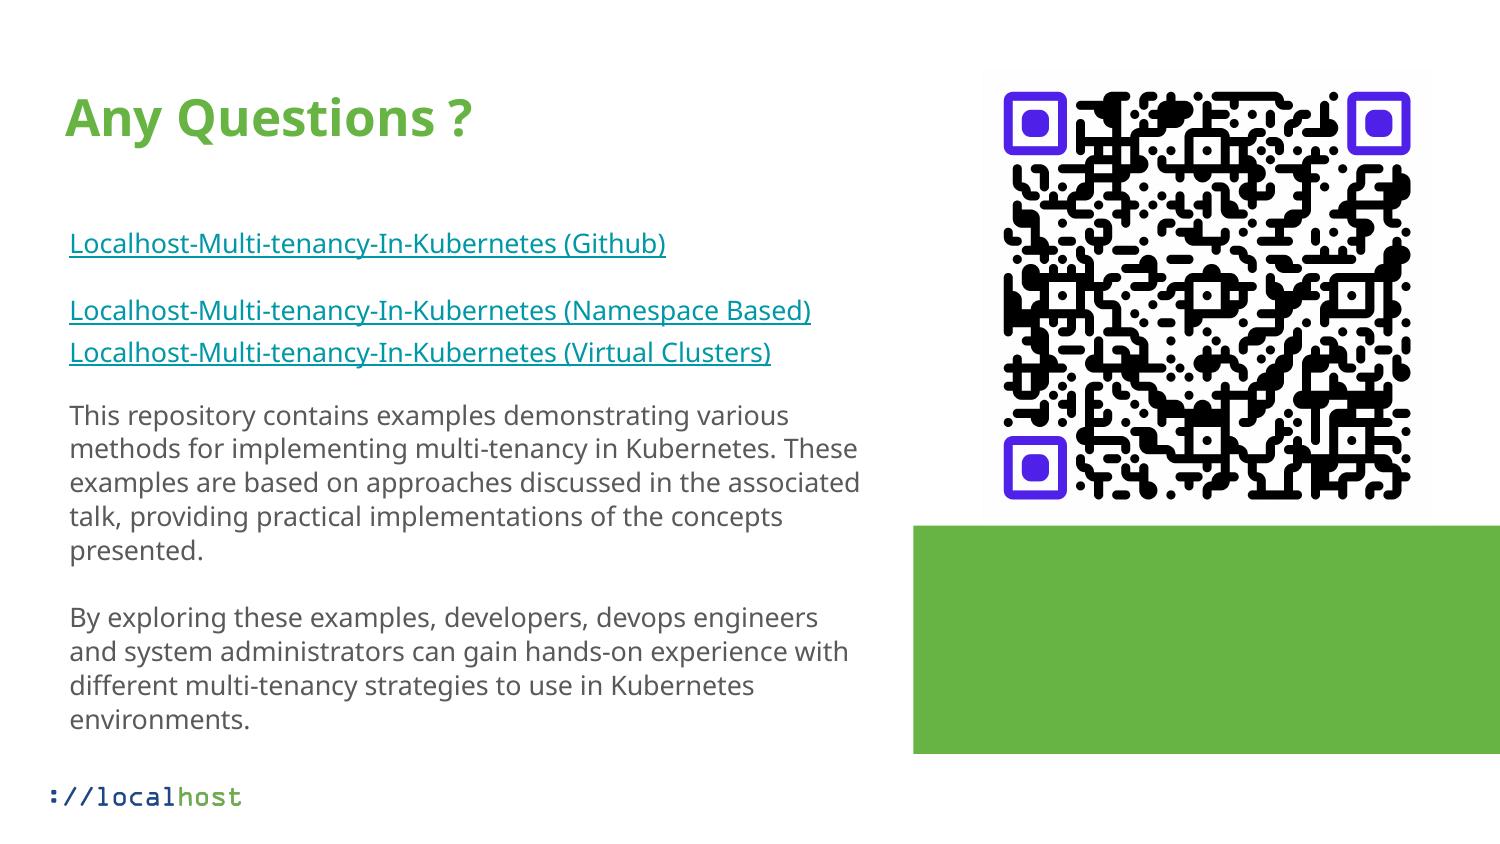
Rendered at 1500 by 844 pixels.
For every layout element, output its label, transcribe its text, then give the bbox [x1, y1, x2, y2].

text_box [913, 525, 1500, 754]
picture [37, 741, 262, 844]
picture [980, 69, 1433, 522]
subtitle Localhost-Multi-tenancy-In-Kubernetes (Github) Localhost-Multi-tenancy-In-Kubernetes (Namespace Based) Localhost-Multi-tenancy-In-Kubernetes (Virtual Clusters) This repository contains examples demonstrating various methods for implementing multi-tenancy in Kubernetes. These examples are based on approaches discussed in the associated talk, providing practical implementations of the concepts presented. By exploring these examples, developers, devops engineers and system administrators can gain hands-on experience with different multi-tenancy strategies to use in Kubernetes environments. [54, 206, 886, 755]
title Any Questions ? [50, 69, 735, 162]
